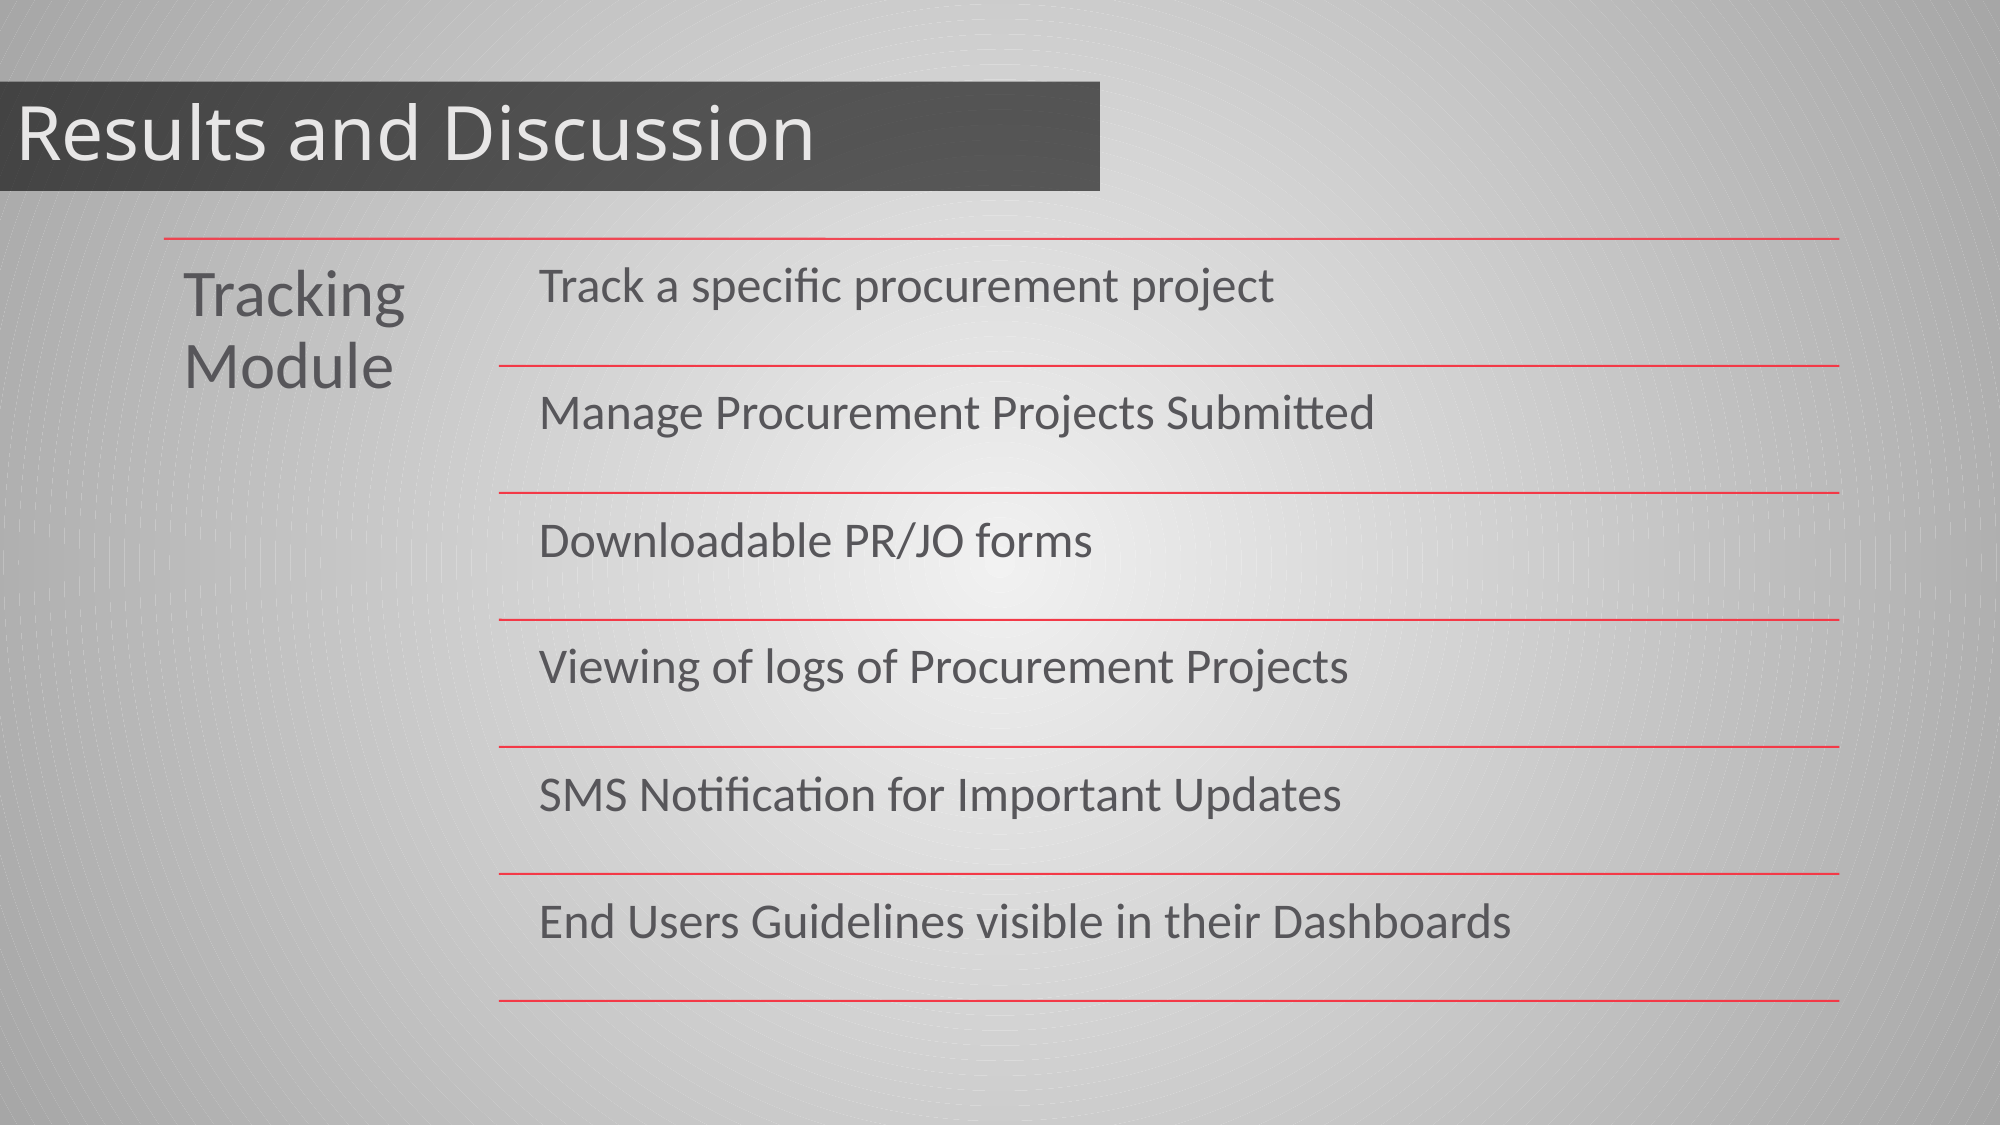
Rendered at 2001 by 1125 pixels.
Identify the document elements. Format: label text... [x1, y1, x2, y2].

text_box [163, 238, 1840, 1007]
text_box Results and Discussion [0, 81, 1100, 191]
